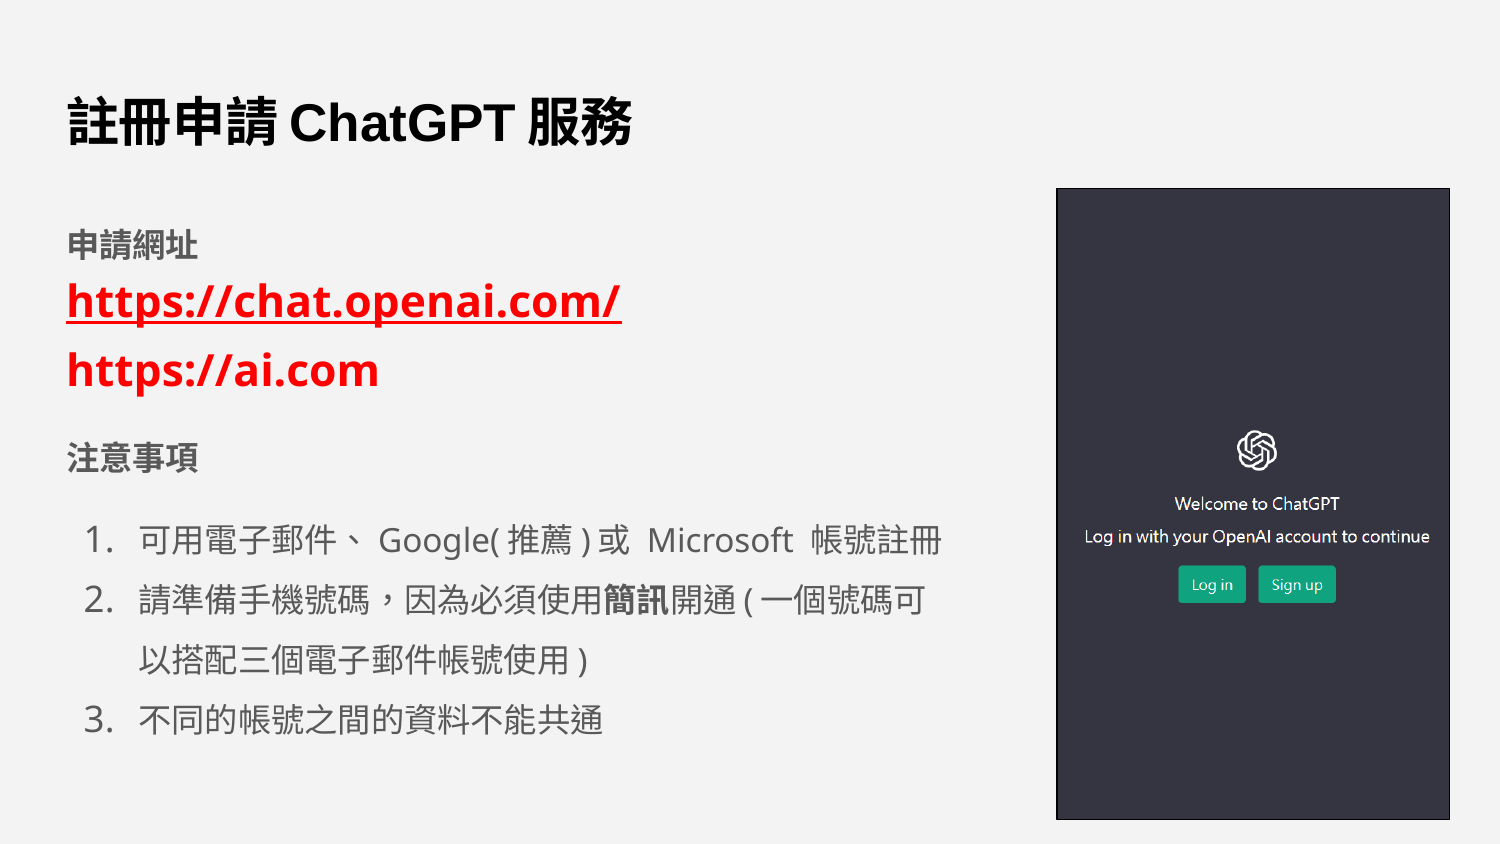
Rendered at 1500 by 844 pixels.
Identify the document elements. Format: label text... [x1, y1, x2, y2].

list 申請網址 https://chat.openai.com/ https://ai.com 注意事項 可用電子郵件、Google(推薦)或 Microsoft 帳號註冊 請準備手機號碼，因為必須使用簡訊開通(一個號碼可以搭配三個電子郵件帳號使用) 不同的帳號之間的資料不能共通 [51, 189, 959, 777]
picture [1057, 188, 1450, 820]
title 註冊申請ChatGPT服務 [51, 72, 1449, 167]
